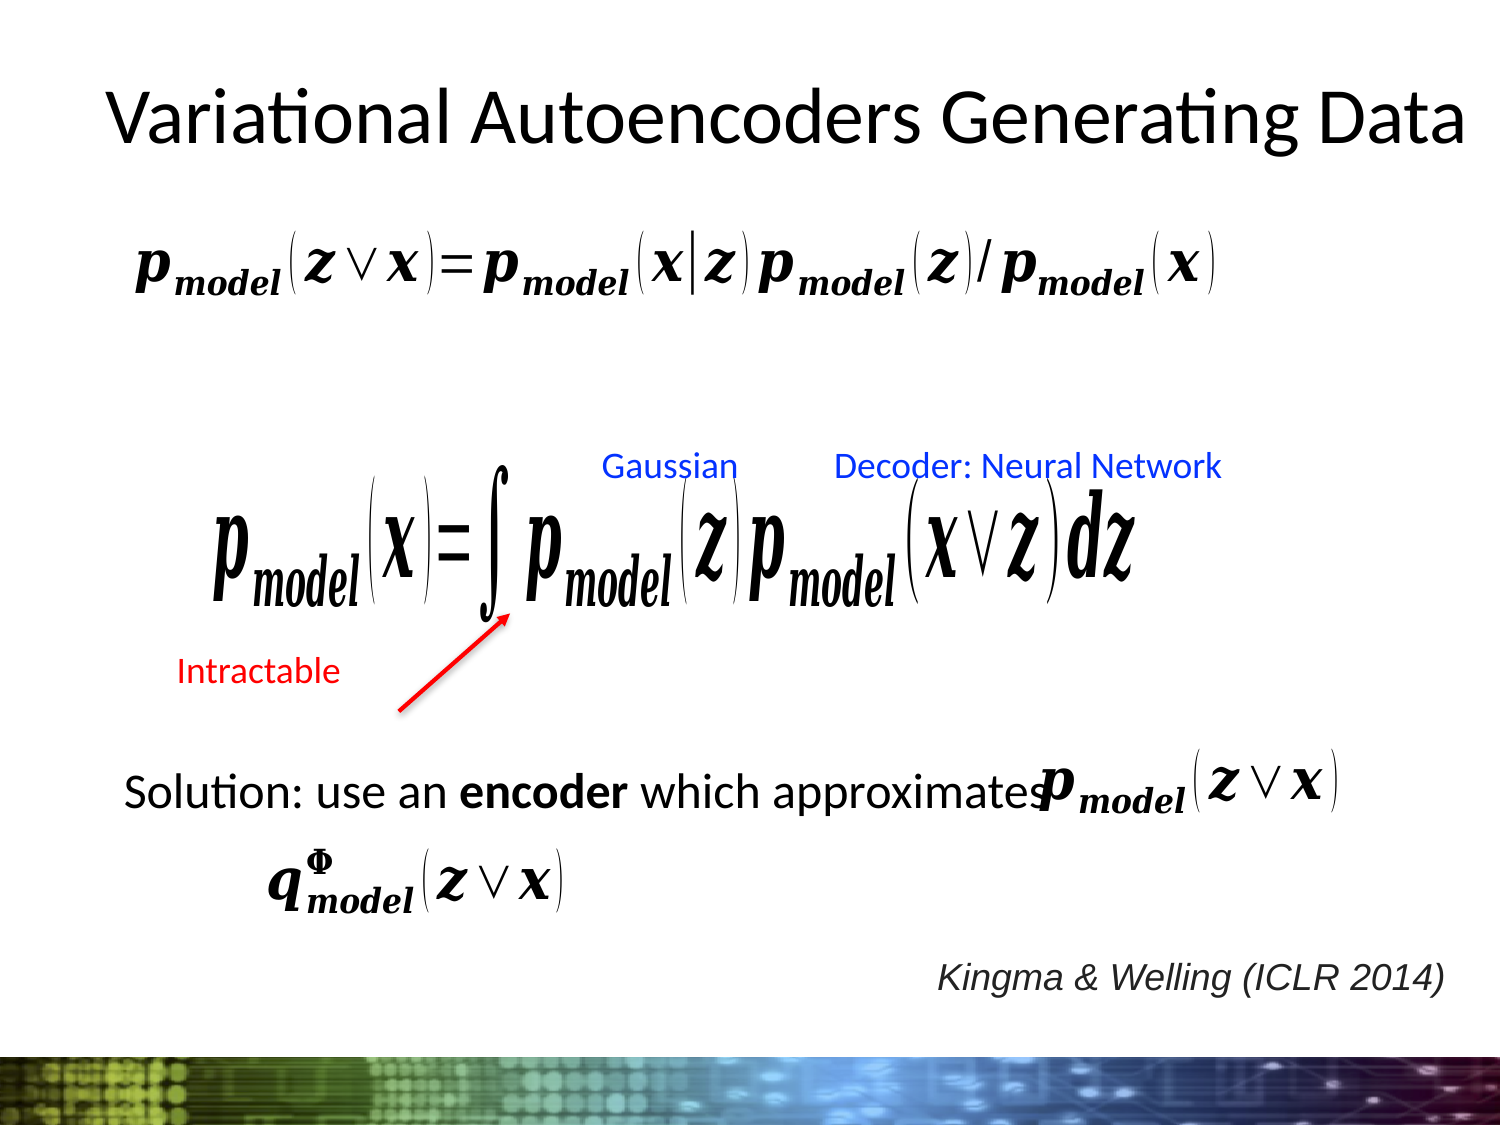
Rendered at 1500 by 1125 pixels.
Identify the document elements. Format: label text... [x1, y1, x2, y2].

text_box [398, 613, 511, 712]
picture [0, 1057, 1500, 1125]
text_box Decoder: Neural Network [819, 433, 1238, 494]
text_box Intractable [161, 638, 356, 699]
title Variational Autoencoders Generating Data [75, 9, 1500, 215]
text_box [105, 744, 1341, 923]
text_box Kingma & Welling (ICLR 2014) [922, 945, 1500, 1006]
text_box Gaussian [586, 433, 754, 494]
